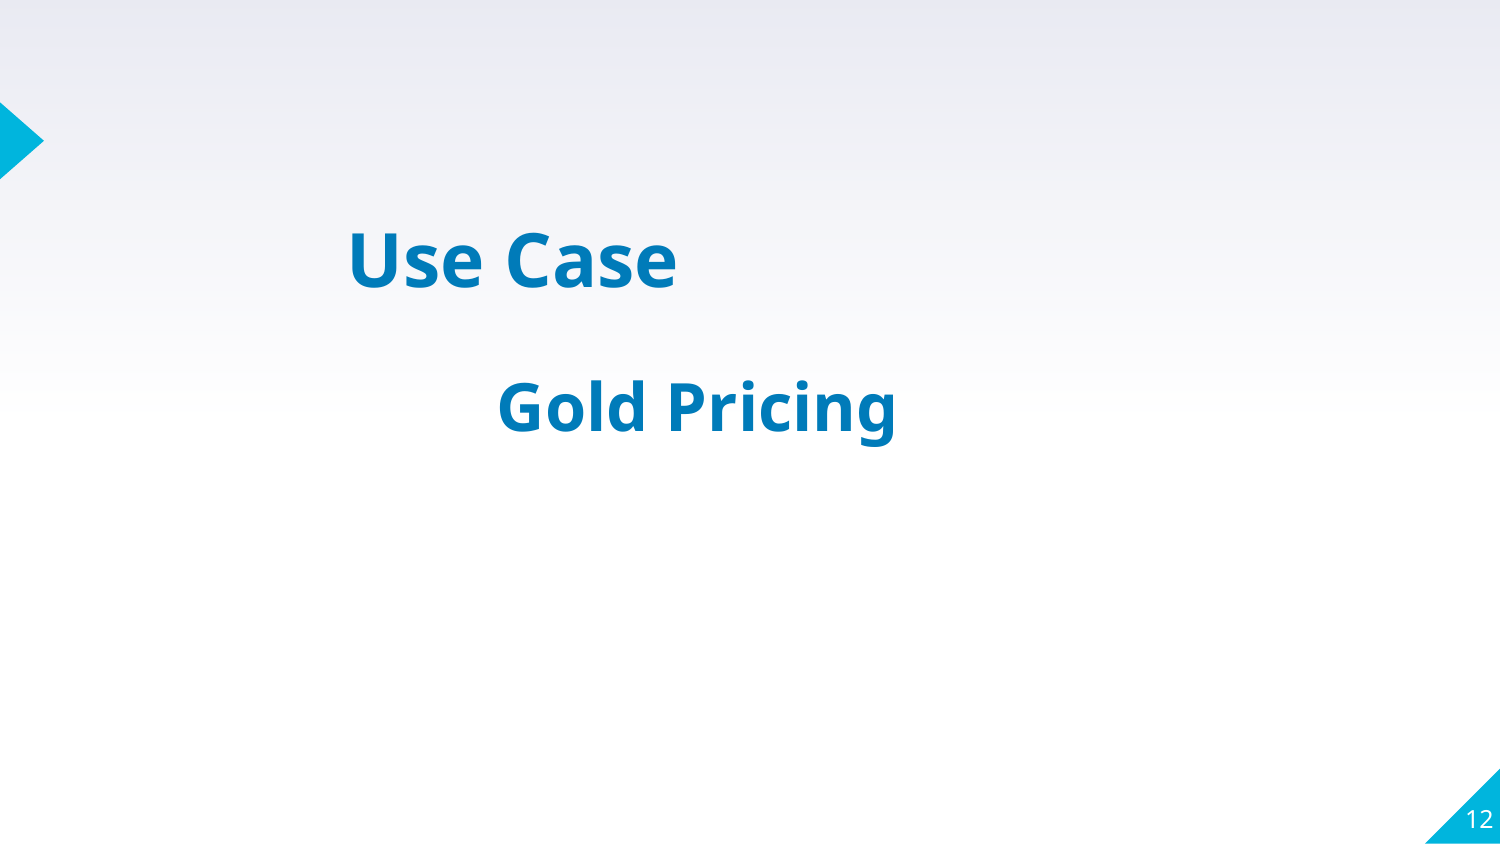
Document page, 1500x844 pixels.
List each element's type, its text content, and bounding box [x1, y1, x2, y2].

slide_number 12 [1418, 760, 1494, 838]
title Use Case Gold Pricing [346, 229, 1500, 408]
